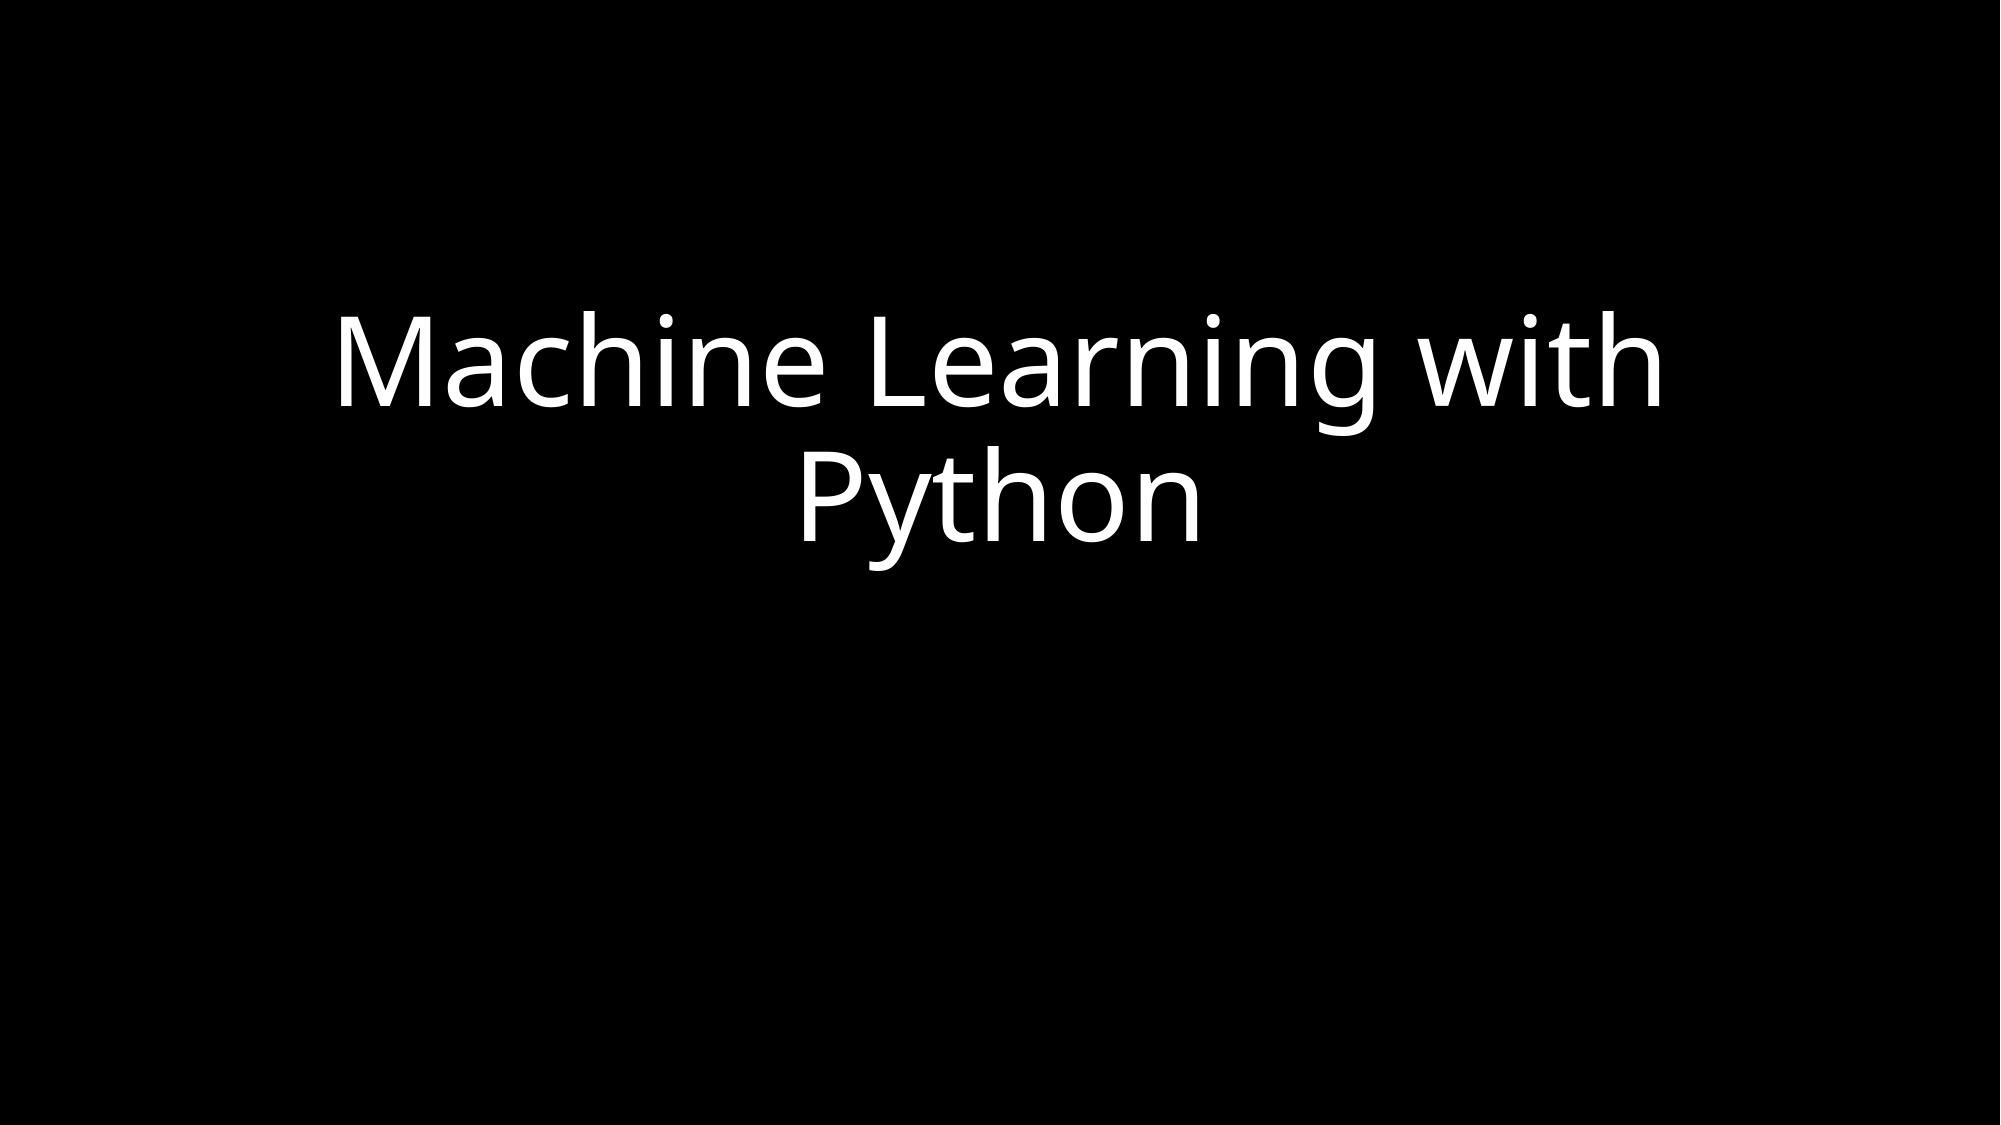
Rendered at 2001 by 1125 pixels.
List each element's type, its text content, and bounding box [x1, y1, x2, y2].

title Machine Learning with Python [249, 184, 1750, 576]
